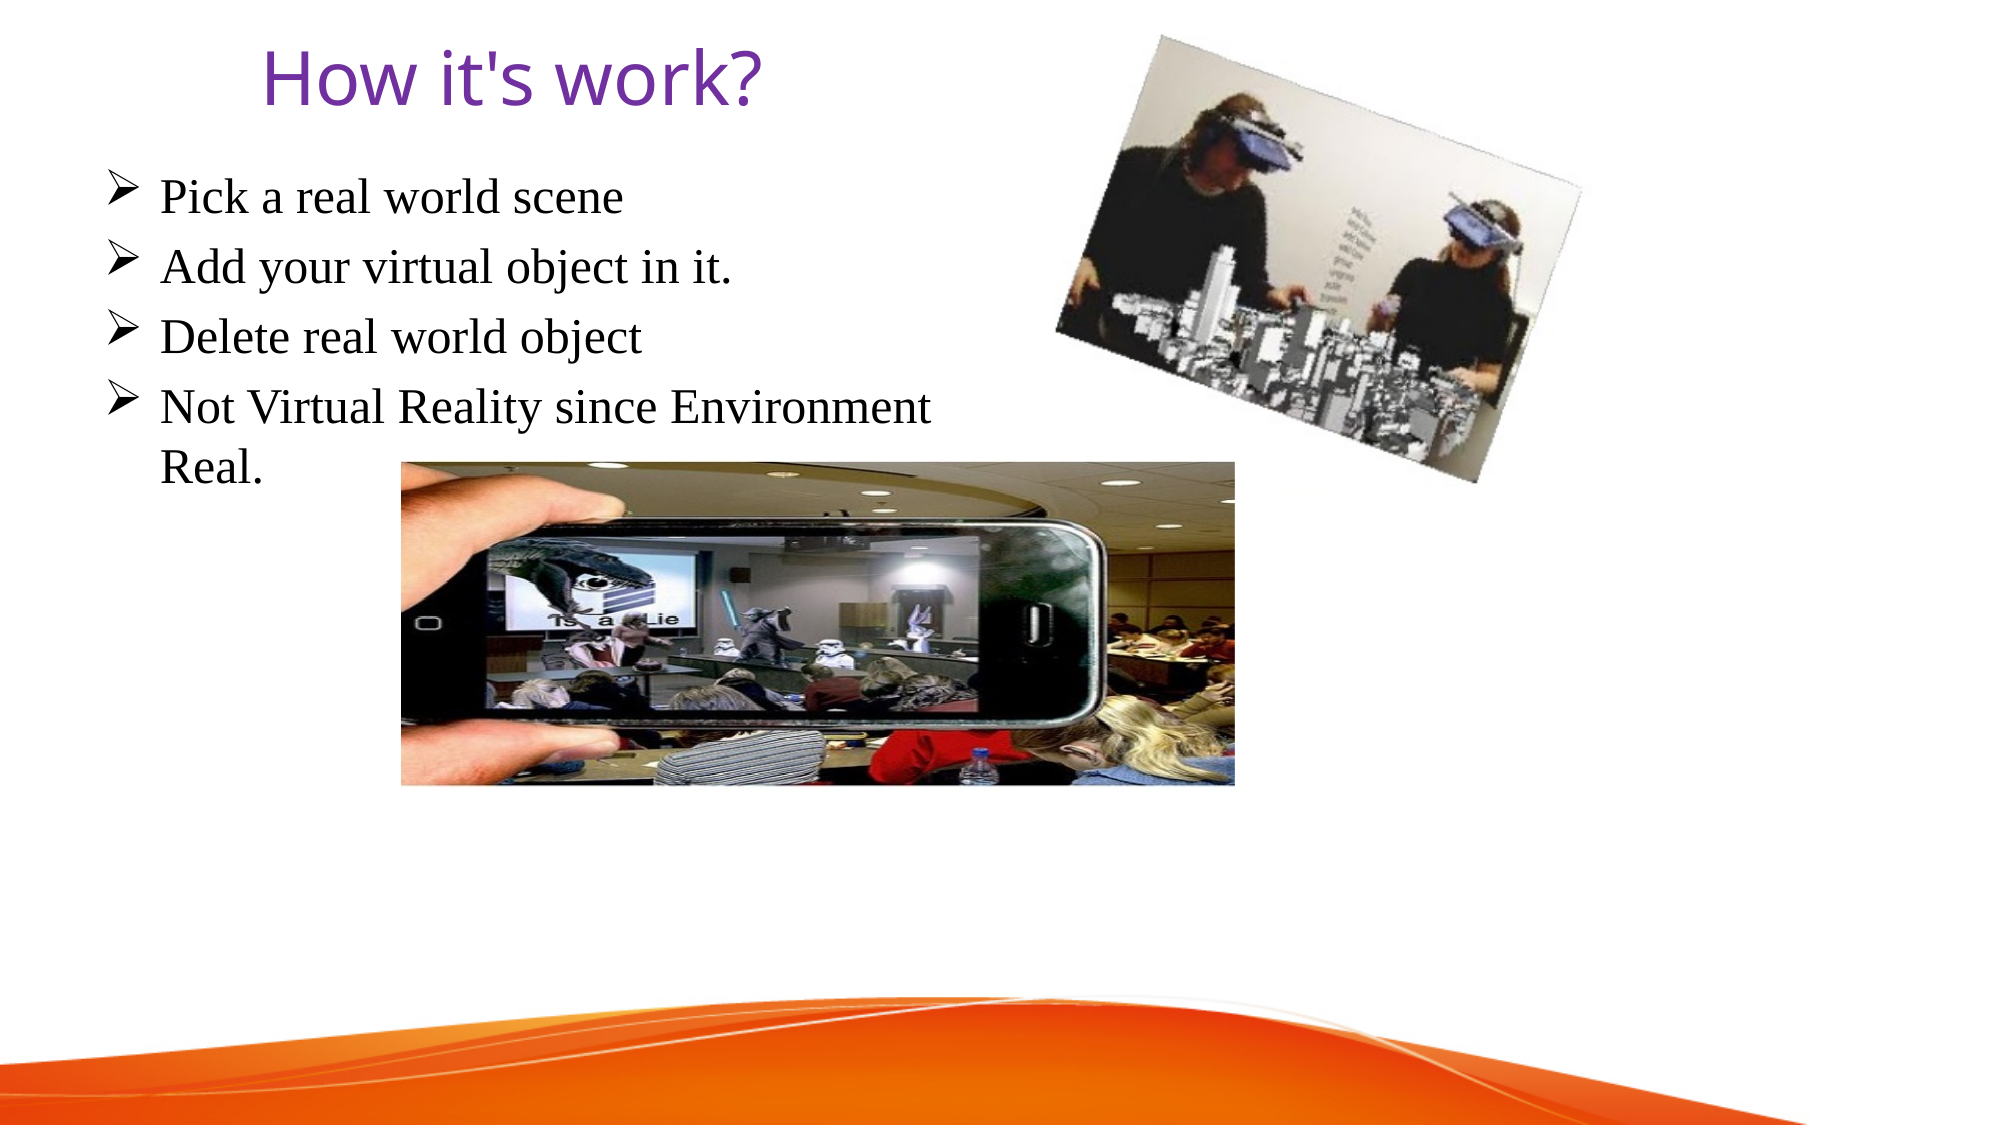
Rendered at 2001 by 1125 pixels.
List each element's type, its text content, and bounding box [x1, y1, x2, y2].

list Pick a real world scene Add your virtual object in it. Delete real world object Not Virtual Reality since Environment Real. [88, 155, 973, 969]
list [995, 27, 1595, 496]
picture [0, 0, 2000, 1125]
title How it's work? [99, 27, 924, 124]
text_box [397, 460, 1242, 792]
